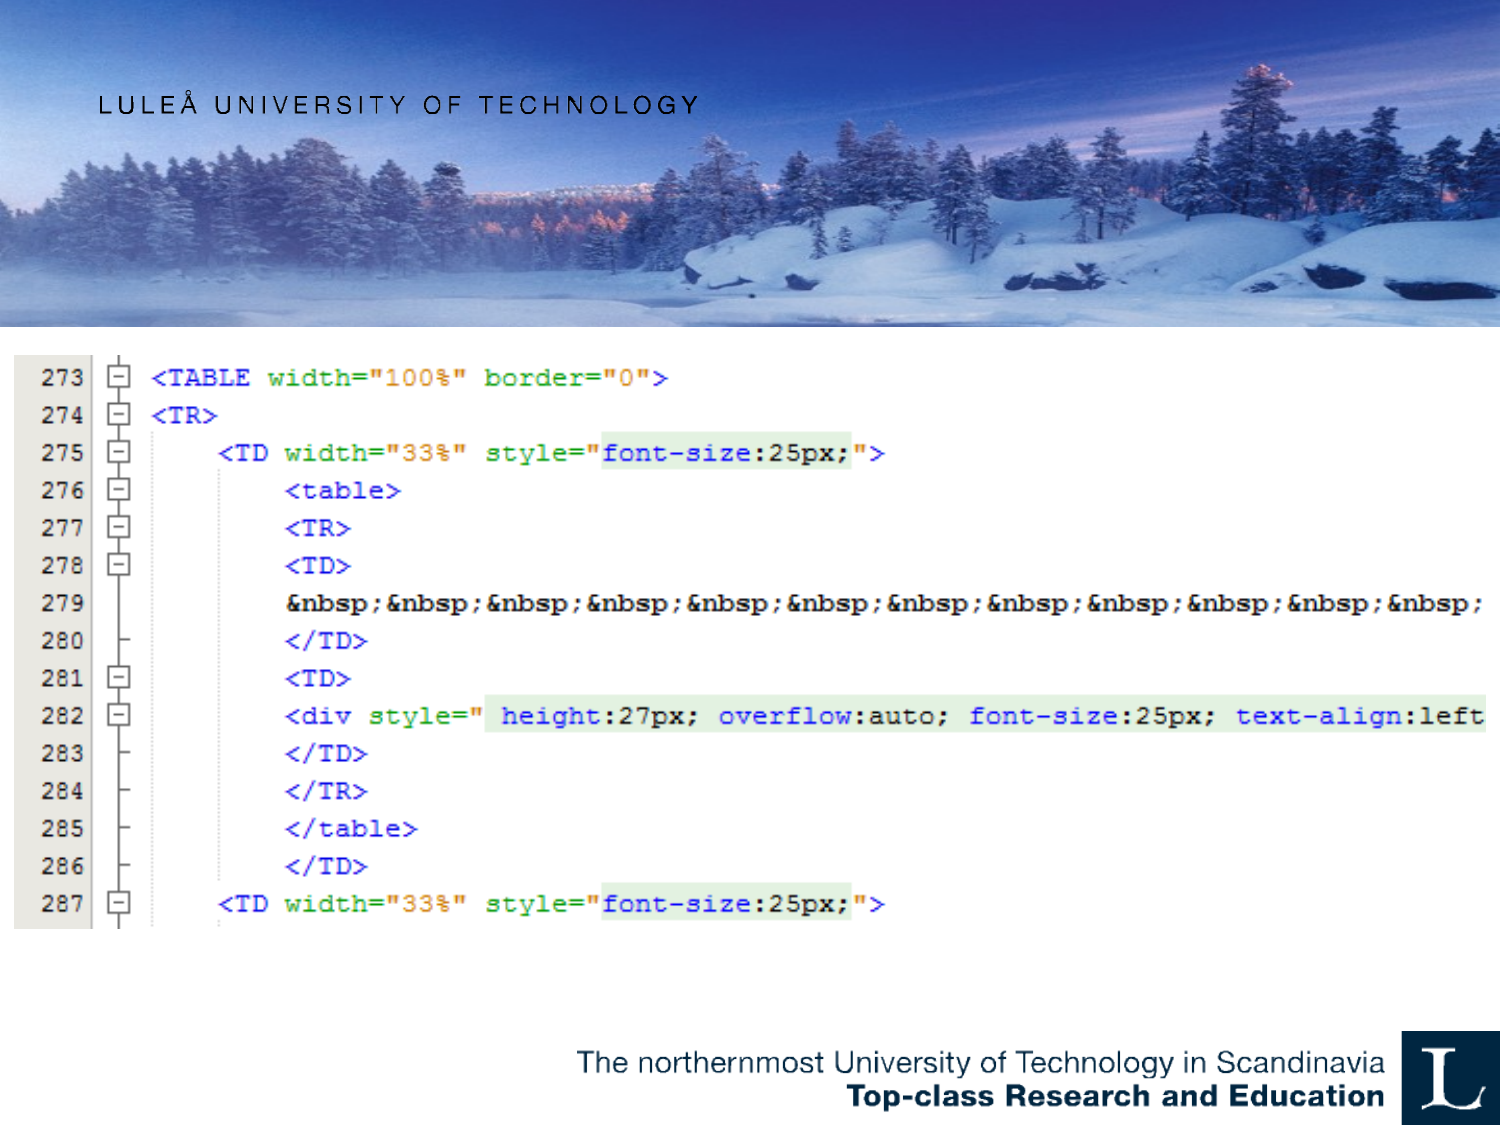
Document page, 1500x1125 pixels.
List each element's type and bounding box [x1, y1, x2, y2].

picture [577, 1031, 1500, 1125]
picture [0, 0, 1500, 327]
picture [14, 355, 1486, 929]
